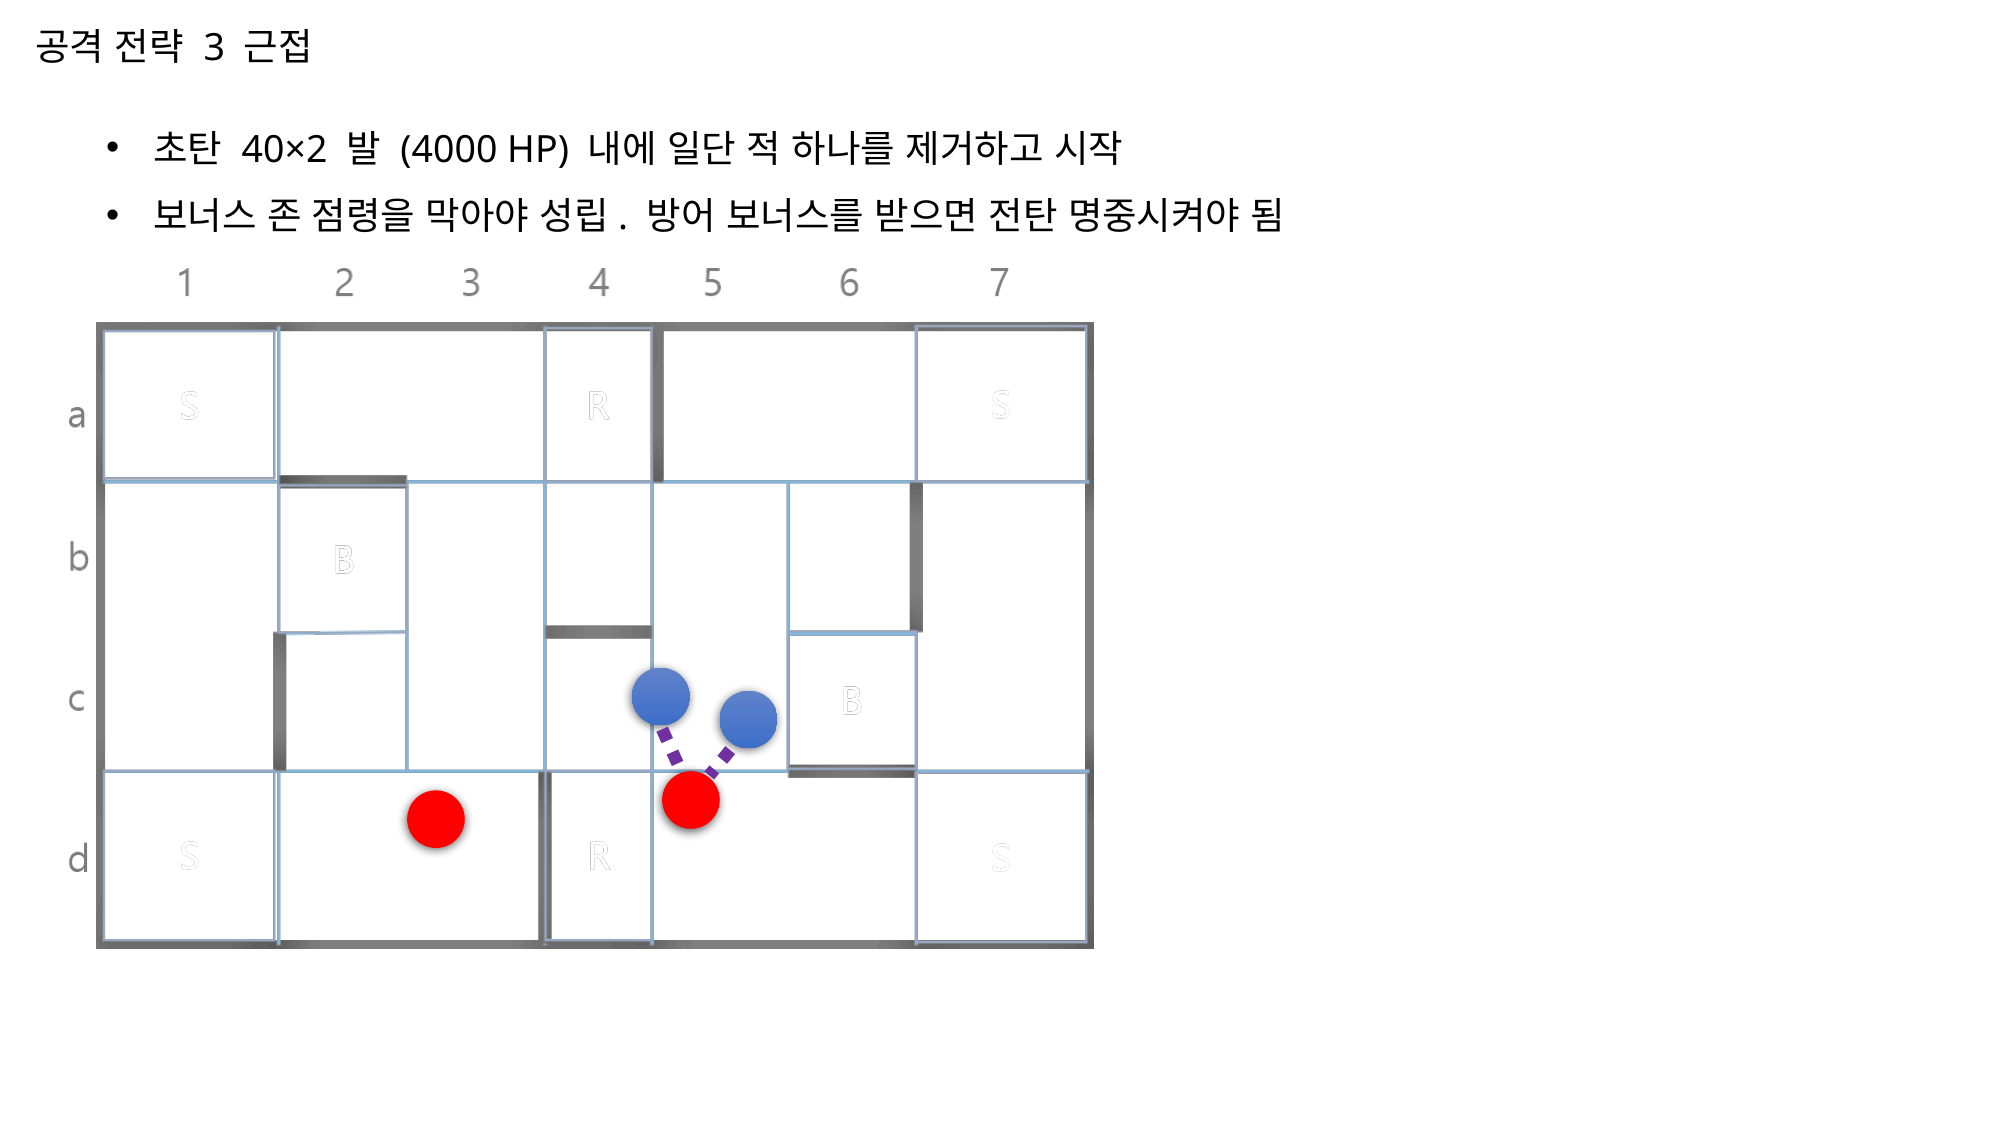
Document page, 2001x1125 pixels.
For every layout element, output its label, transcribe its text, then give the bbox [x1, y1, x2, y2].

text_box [709, 750, 731, 776]
picture [44, 247, 1094, 951]
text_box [662, 729, 681, 770]
text_box 초탄 40×2 발 (4000 HP) 내에 일단 적 하나를 제거하고 시작 보너스 존 점령을 막아야 성립. 방어 보너스를 받으면 전탄 명중시켜야 됨 [91, 94, 1586, 245]
text_box 공격 전략 3 근접 [20, 15, 328, 76]
